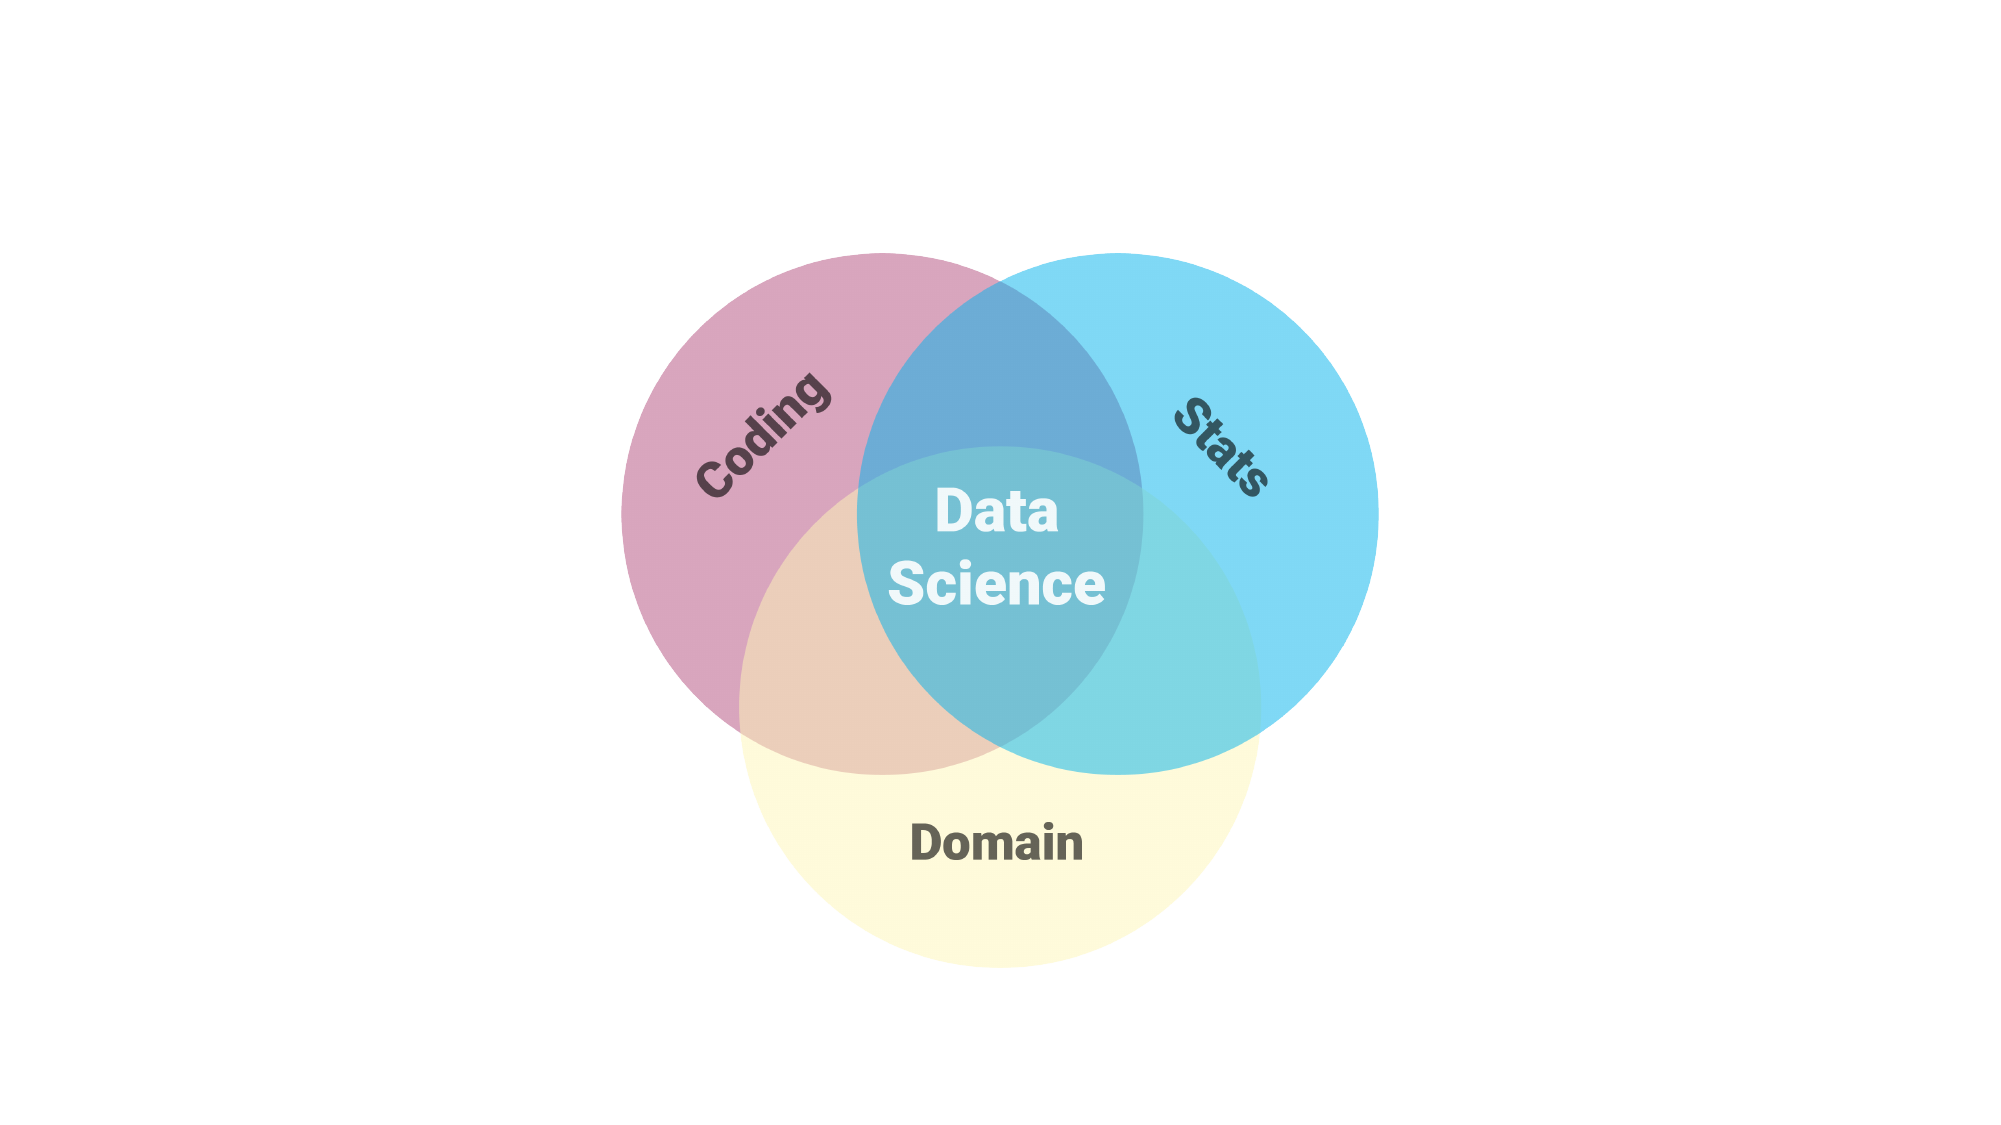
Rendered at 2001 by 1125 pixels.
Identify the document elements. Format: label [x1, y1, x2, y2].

list [621, 253, 1379, 968]
